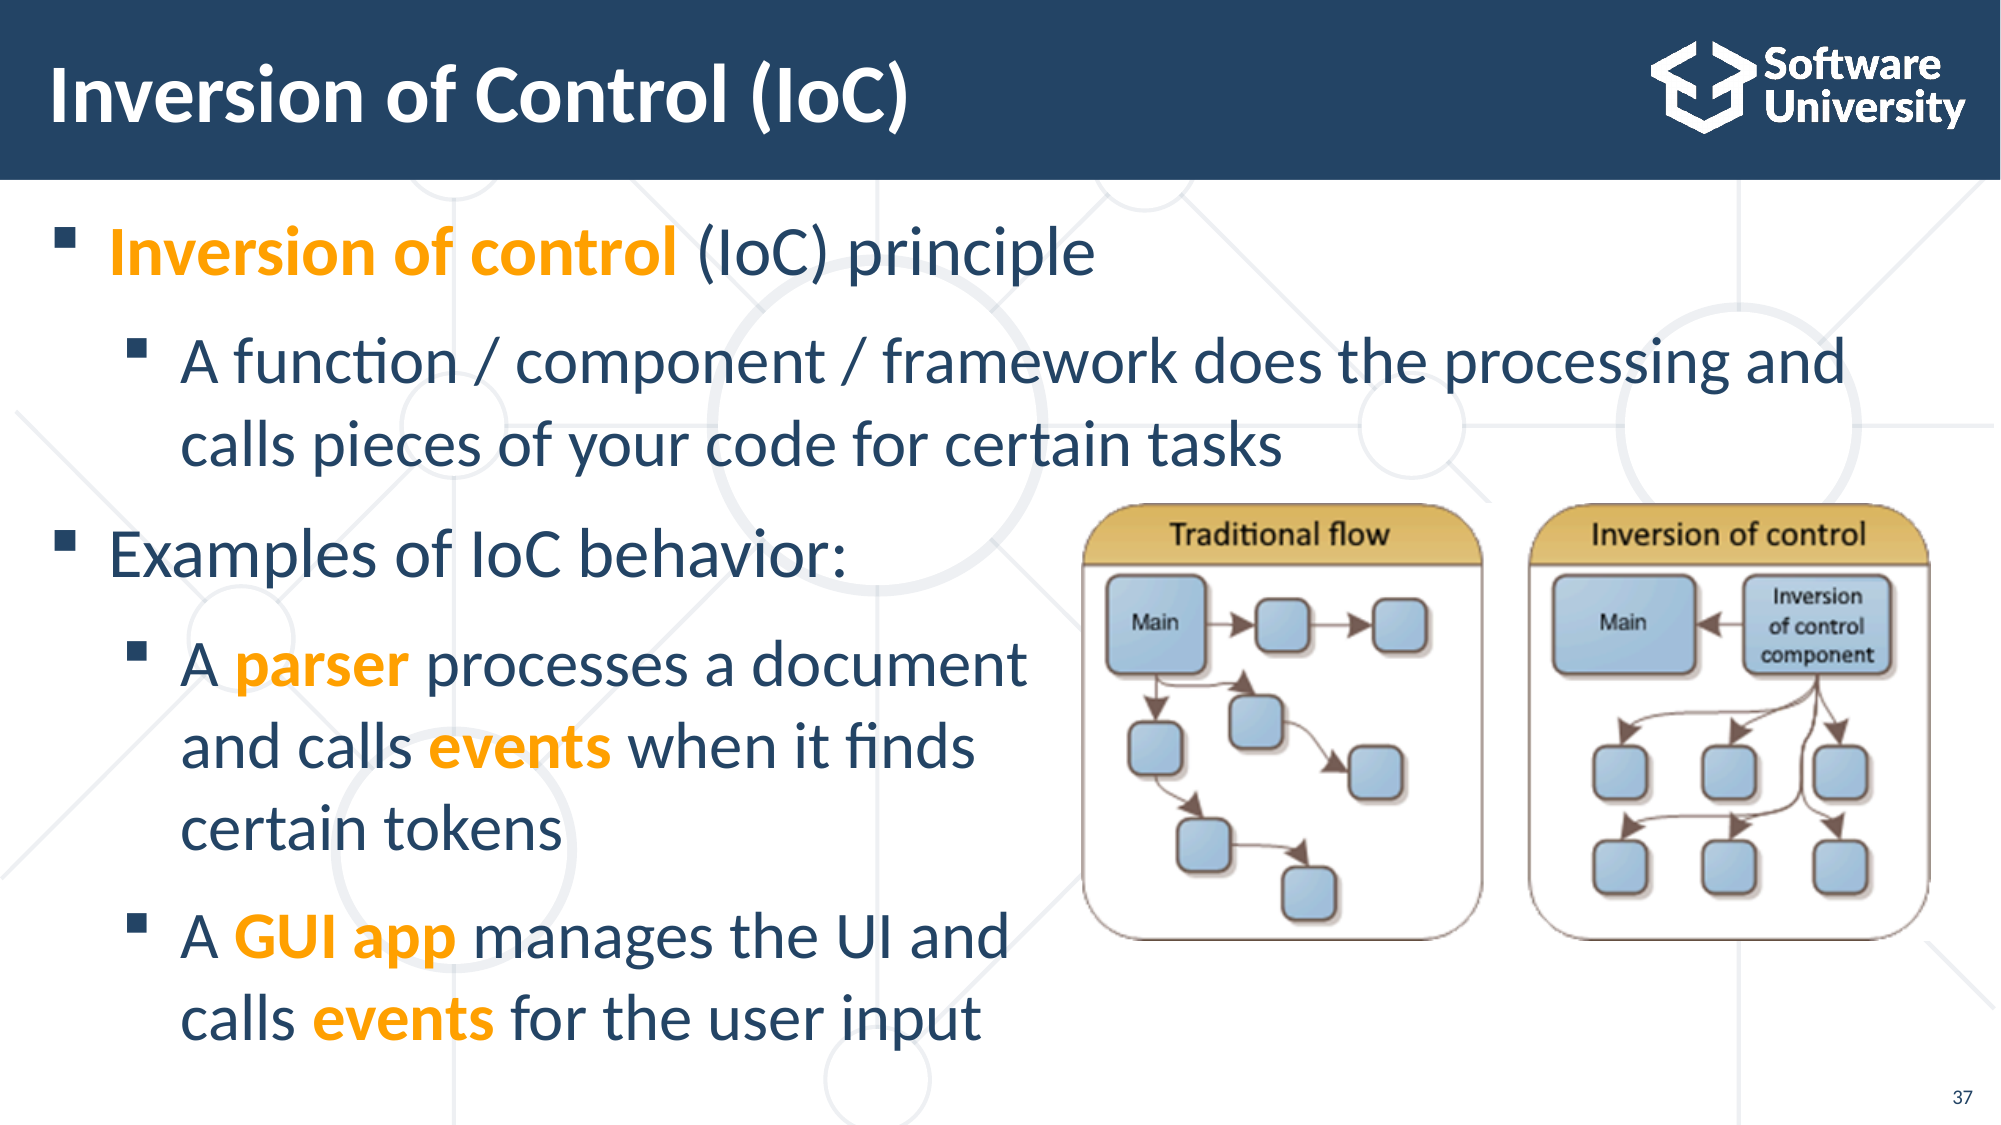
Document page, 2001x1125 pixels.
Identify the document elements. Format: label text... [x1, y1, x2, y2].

title Inversion of Control (IoC) [31, 16, 1625, 162]
picture [1651, 41, 1966, 134]
slide_number 37 [1927, 1067, 1989, 1117]
list Inversion of control (IoC) principle A function / component / framework does the processing and calls pieces of your code for certain tasks Examples of IoC behavior: A parser processes a document and calls events when it finds certain tokens A GUI app manages the UI and calls events for the user input [31, 196, 1970, 1109]
picture [1080, 503, 1931, 941]
